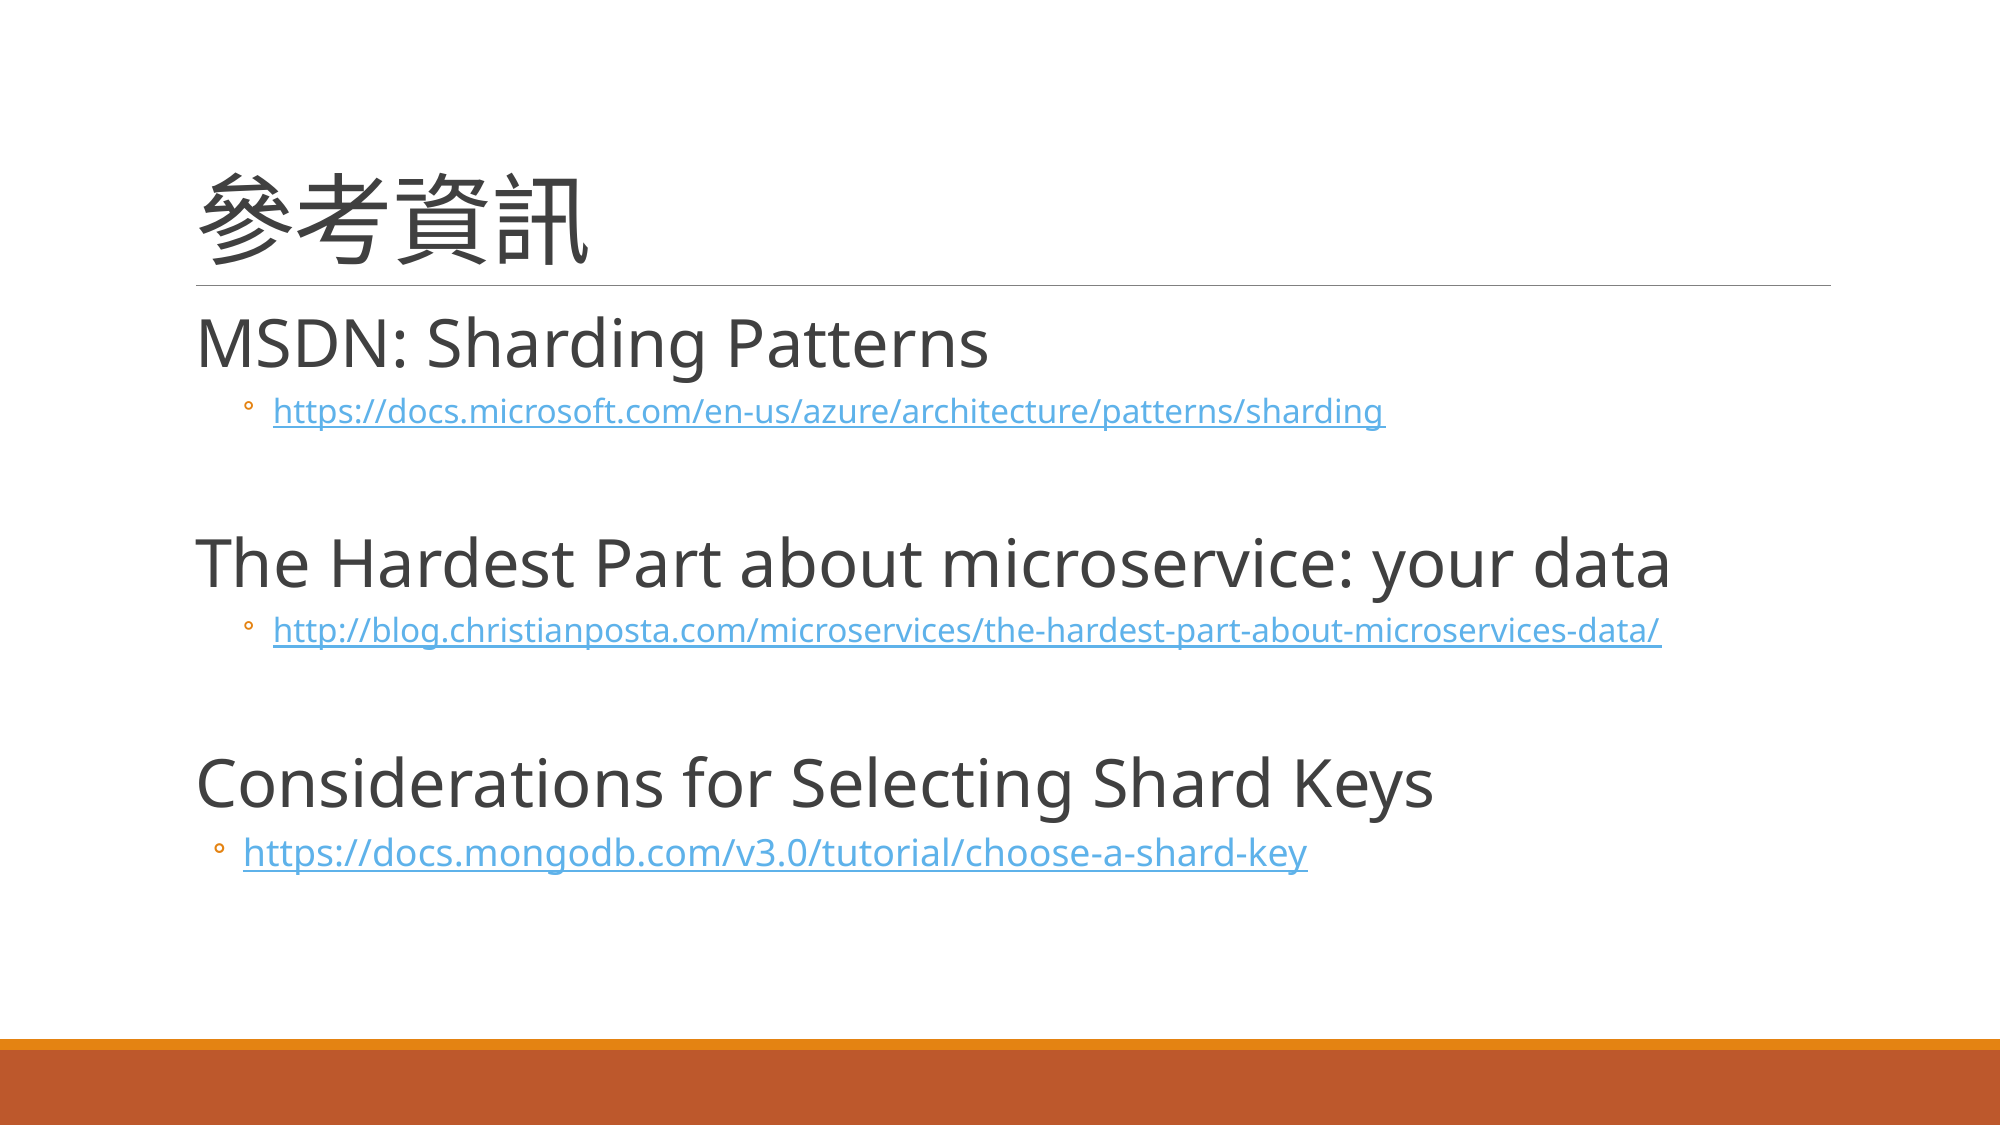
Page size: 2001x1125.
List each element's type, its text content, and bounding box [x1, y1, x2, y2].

title 參考資訊 [180, 47, 1830, 285]
list MSDN: Sharding Patterns https://docs.microsoft.com/en-us/azure/architecture/patterns/sharding The Hardest Part about microservice: your data http://blog.christianposta.com/microservices/the-hardest-part-about-microservices-data/ Considerations for Selecting Shard Keys https://docs.mongodb.com/v3.0/tutorial/choose-a-shard-key [180, 302, 1830, 963]
